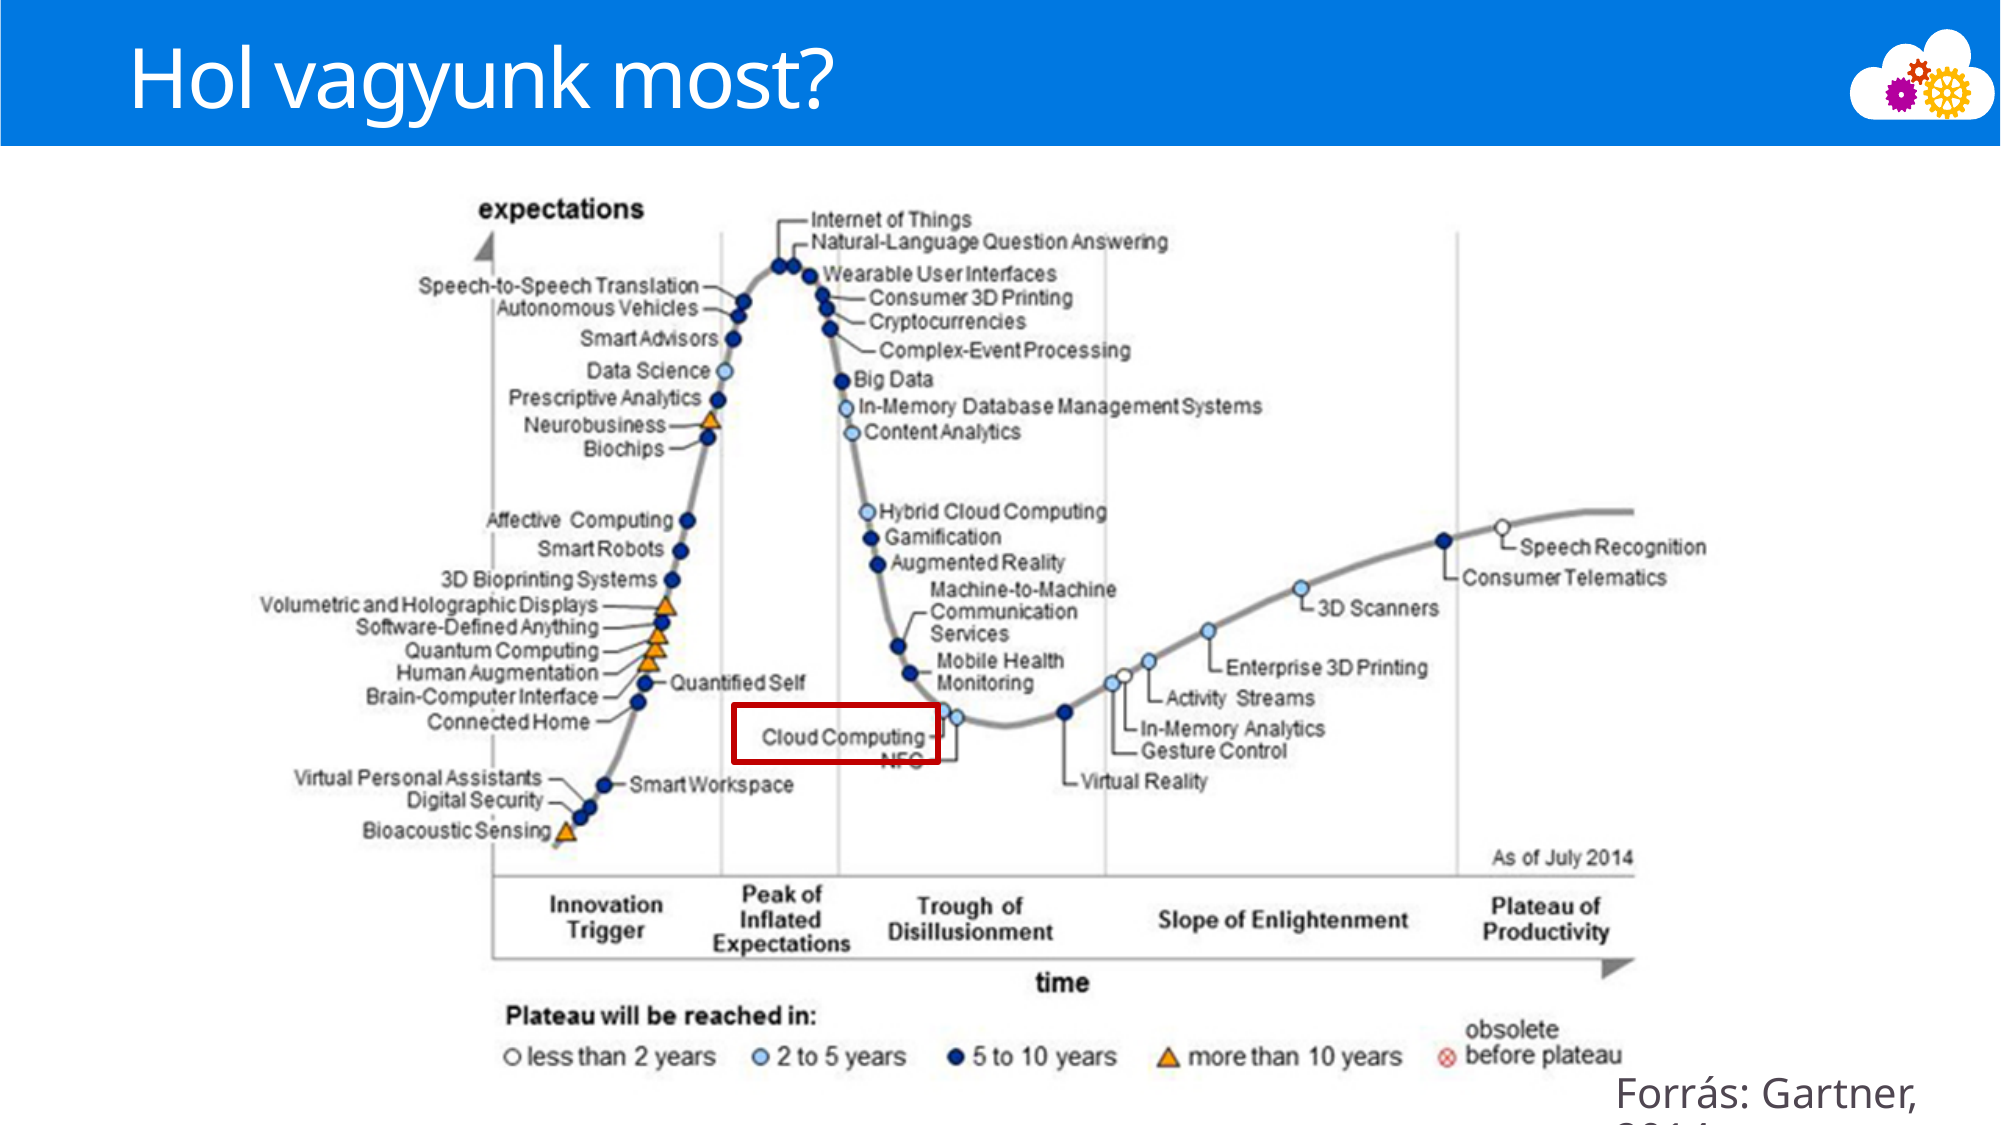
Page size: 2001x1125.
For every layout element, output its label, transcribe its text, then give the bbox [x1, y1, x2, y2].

title Hol vagyunk most? [103, 21, 1869, 134]
picture [251, 178, 1721, 1097]
text_box Forrás: Gartner, 2014 [1591, 1058, 2000, 1125]
